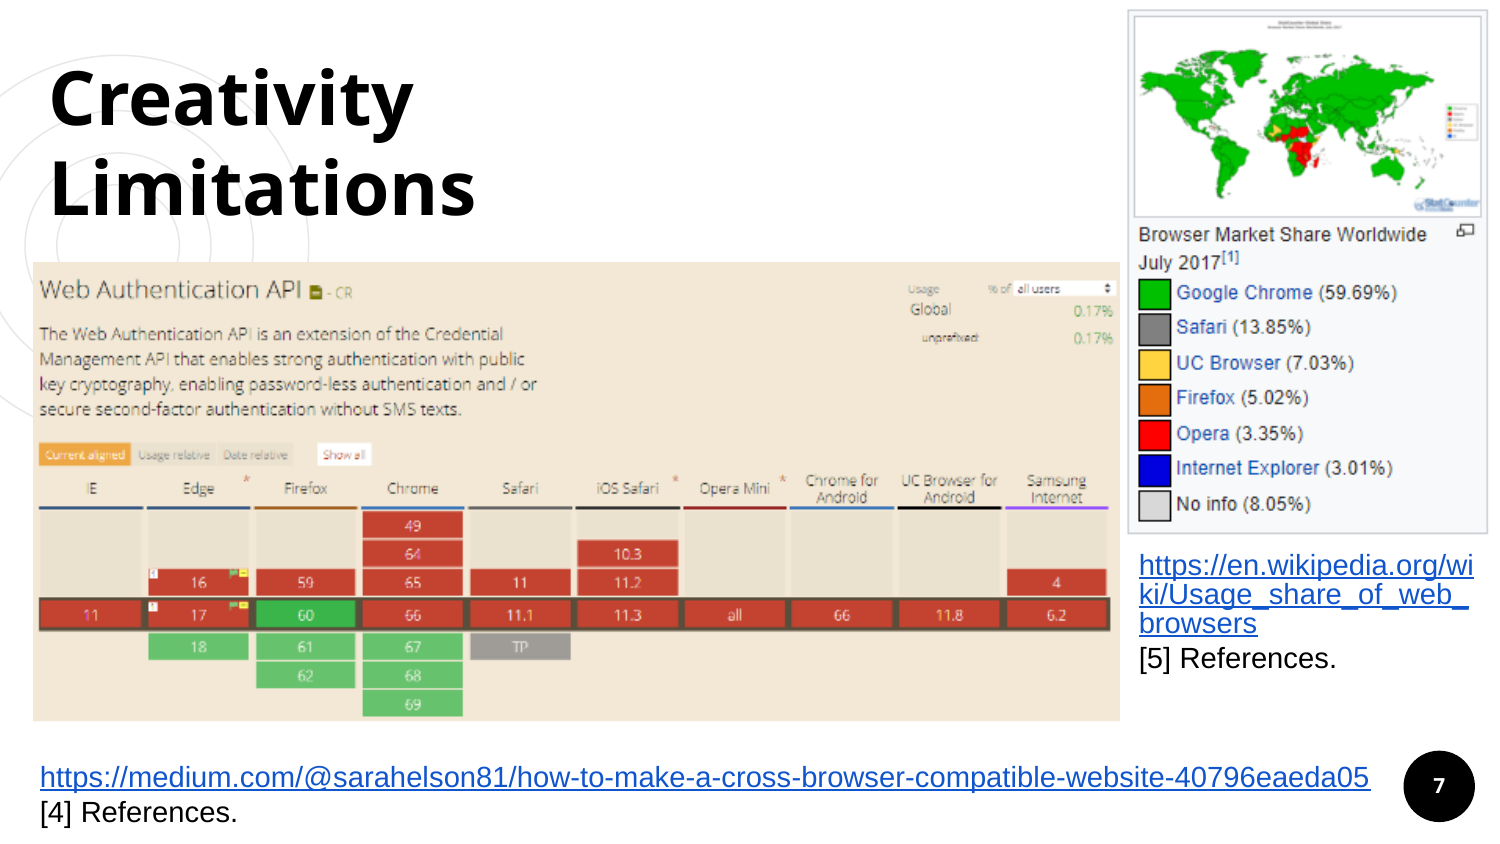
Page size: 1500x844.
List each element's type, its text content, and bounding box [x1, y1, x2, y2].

title Creativity Limitations [33, 35, 544, 148]
picture [1123, 5, 1493, 536]
text_box https://medium.com/@sarahelson81/how-to-make-a-cross-browser-compatible-website-40796eaeda05 [4] References. [25, 750, 1404, 836]
picture [33, 262, 1120, 723]
text_box https://en.wikipedia.org/wiki/Usage_share_of_web_browsers [5] References. [1125, 542, 1493, 624]
slide_number 7 [1404, 750, 1475, 823]
